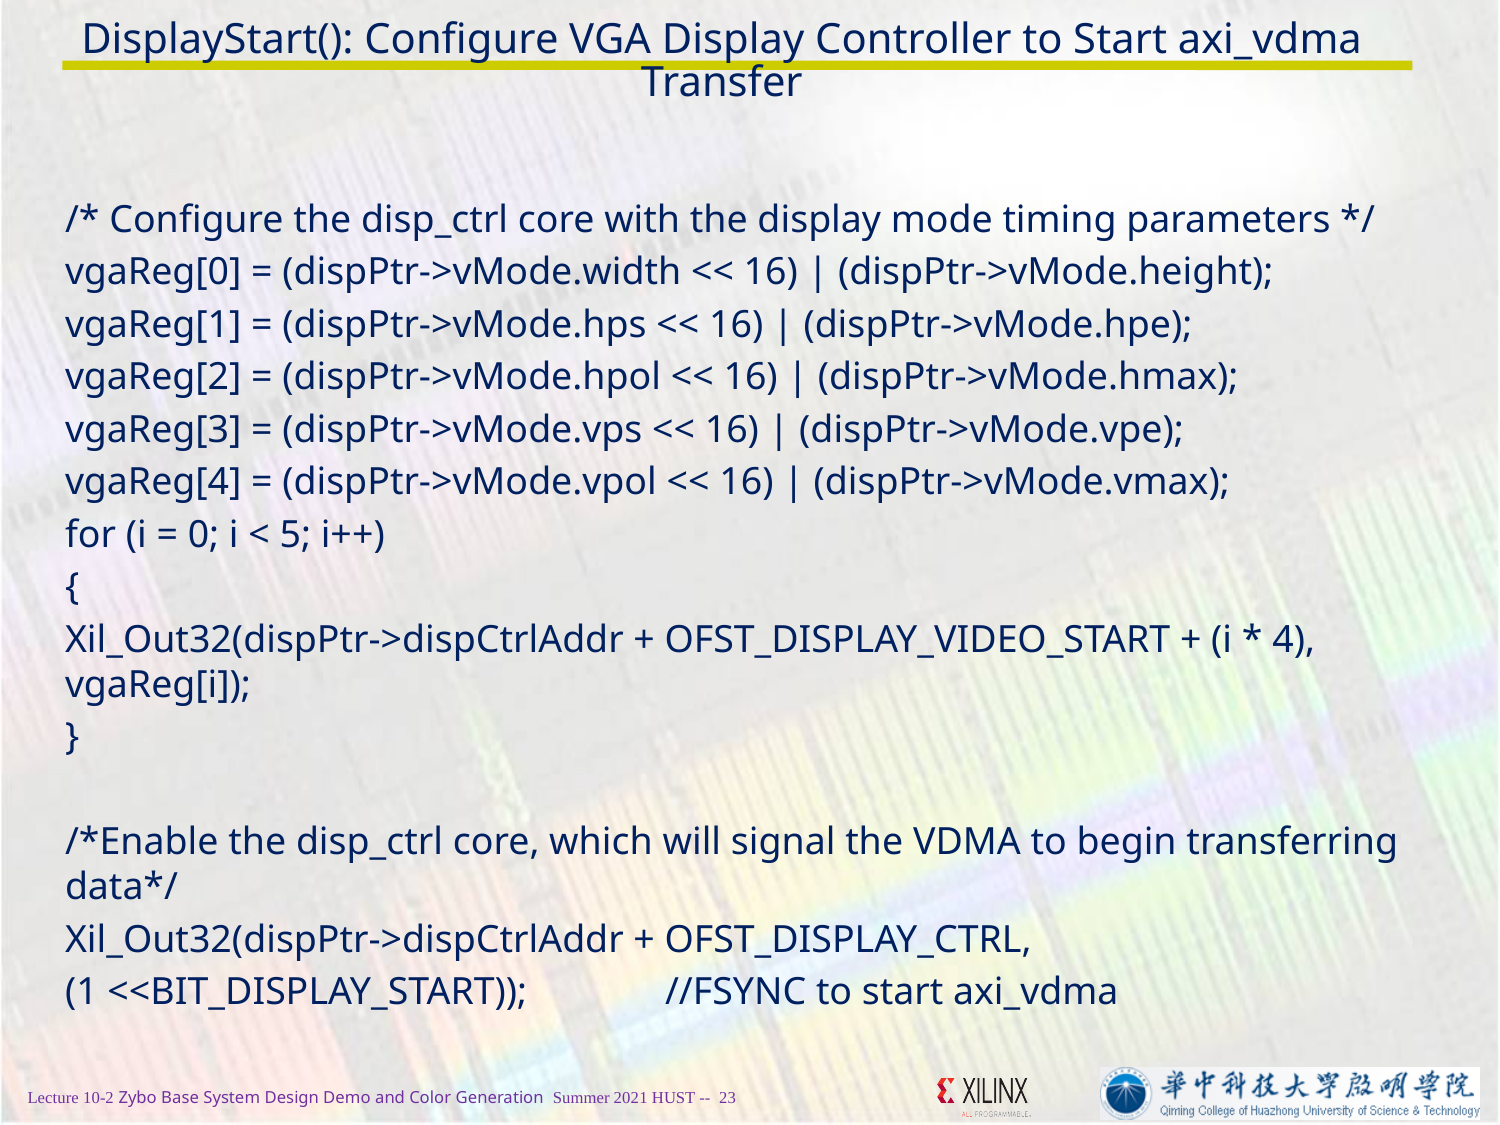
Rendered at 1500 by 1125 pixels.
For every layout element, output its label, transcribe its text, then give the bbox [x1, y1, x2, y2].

text_box /* Configure the disp_ctrl core with the display mode timing parameters */ vgaReg[0] = (dispPtr->vMode.width << 16) | (dispPtr->vMode.height); vgaReg[1] = (dispPtr->vMode.hps << 16) | (dispPtr->vMode.hpe); vgaReg[2] = (dispPtr->vMode.hpol << 16) | (dispPtr->vMode.hmax); vgaReg[3] = (dispPtr->vMode.vps << 16) | (dispPtr->vMode.vpe); vgaReg[4] = (dispPtr->vMode.vpol << 16) | (dispPtr->vMode.vmax); for (i = 0; i < 5; i++) { Xil_Out32(dispPtr->dispCtrlAddr + OFST_DISPLAY_VIDEO_START + (i * 4), vgaReg[i]); } /*Enable the disp_ctrl core, which will signal the VDMA to begin transferring data*/ Xil_Out32(dispPtr->dispCtrlAddr + OFST_DISPLAY_CTRL, (1 <<BIT_DISPLAY_START)); //FSYNC to start axi_vdma [50, 187, 1463, 1020]
picture [0, 0, 1500, 1125]
title DisplayStart(): Configure VGA Display Controller to Start axi_vdma Transfer [3, 12, 1441, 66]
